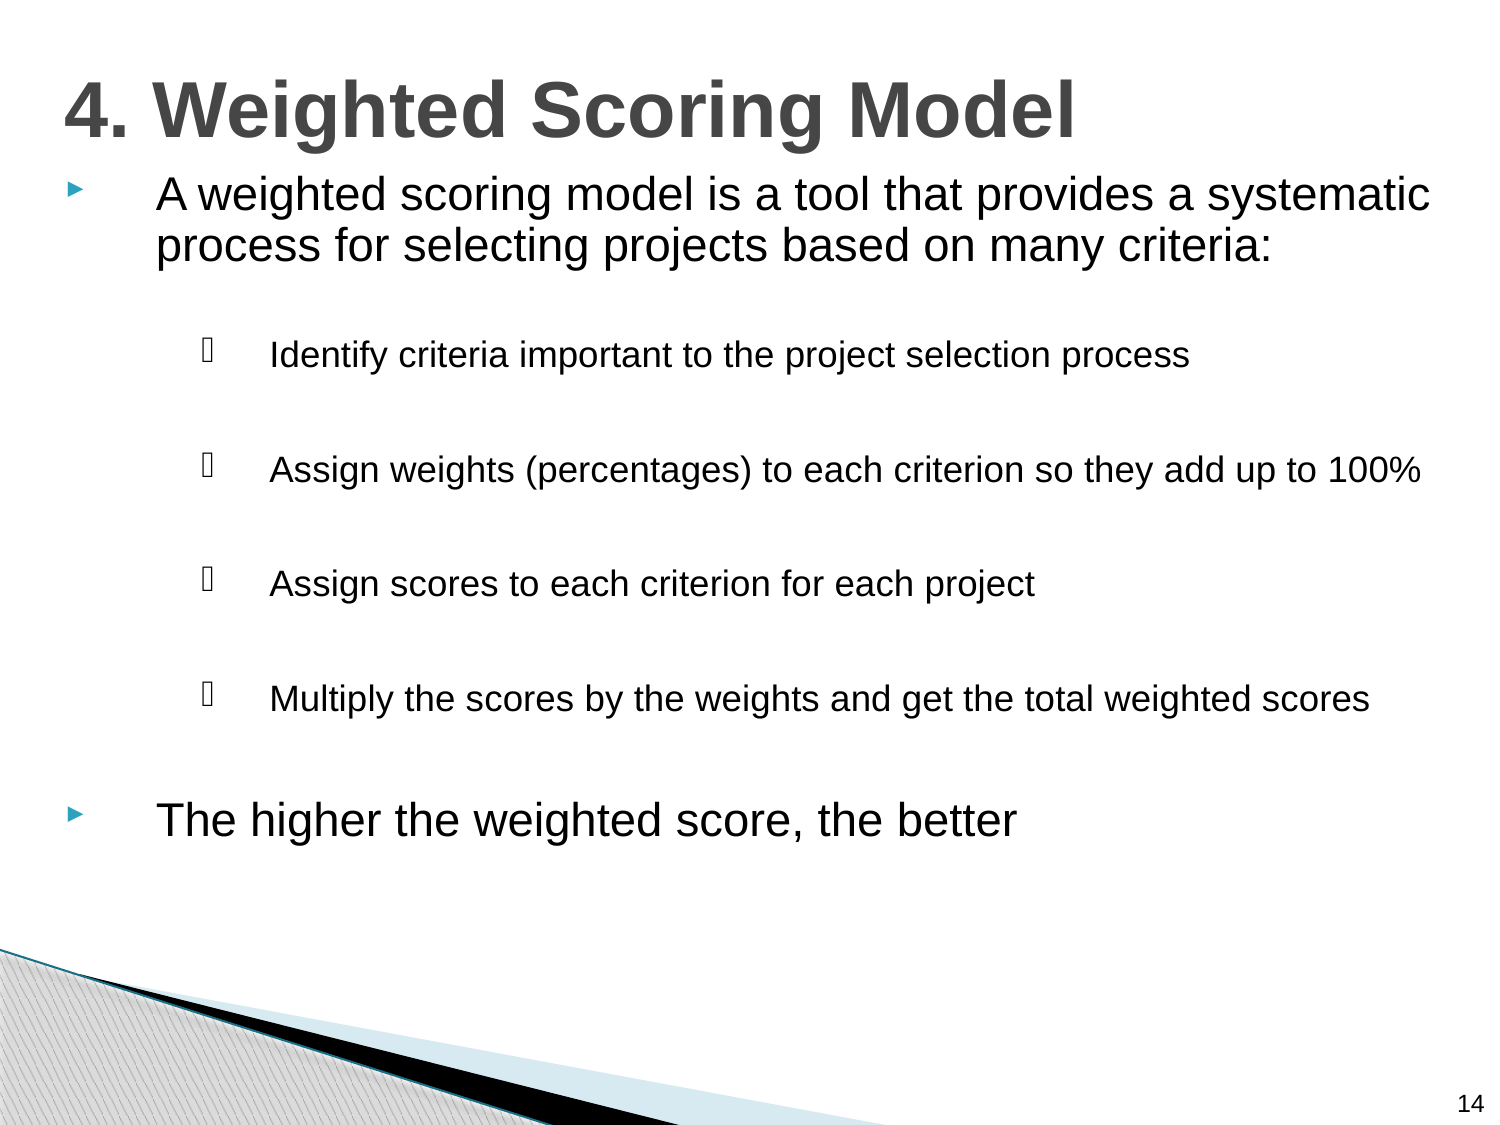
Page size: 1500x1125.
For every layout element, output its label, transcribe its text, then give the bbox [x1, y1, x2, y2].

list A weighted scoring model is a tool that provides a systematic process for selecting projects based on many criteria: Identify criteria important to the project selection process Assign weights (percentages) to each criterion so they add up to 100% Assign scores to each criterion for each project Multiply the scores by the weights and get the total weighted scores The higher the weighted score, the better [50, 162, 1463, 949]
title 4. Weighted Scoring Model [50, 50, 1500, 161]
slide_number 14 [1412, 1065, 1500, 1125]
